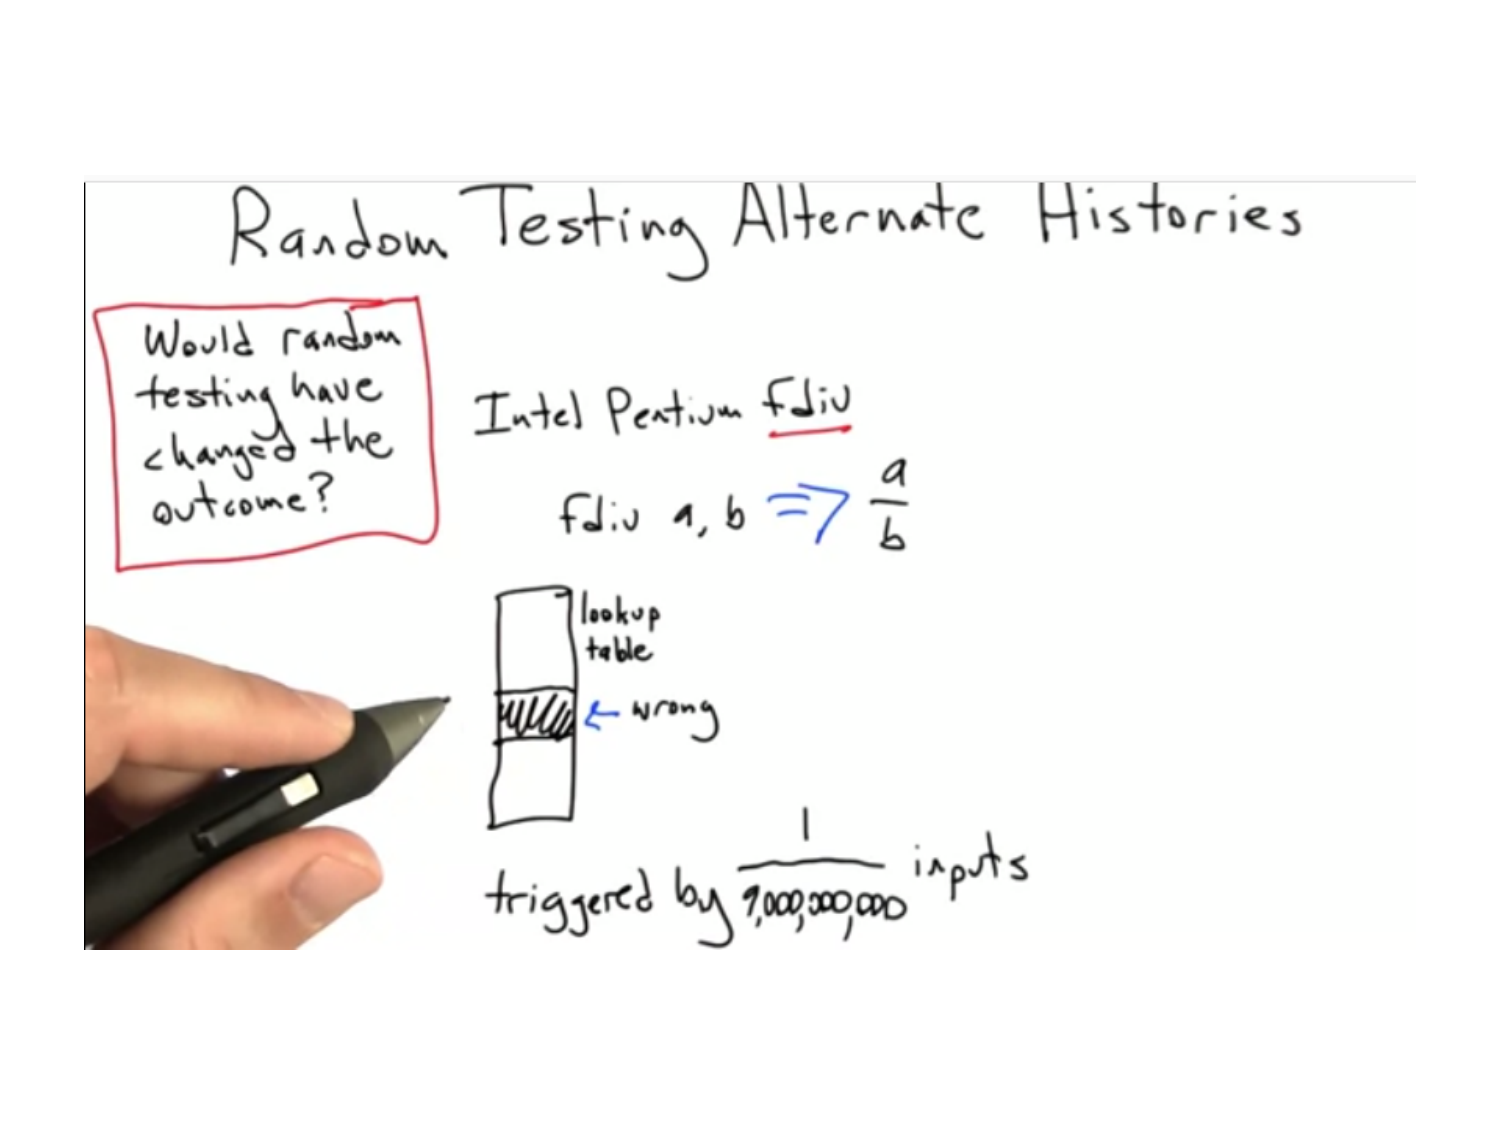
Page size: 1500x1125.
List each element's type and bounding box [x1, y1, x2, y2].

picture [84, 175, 1416, 950]
